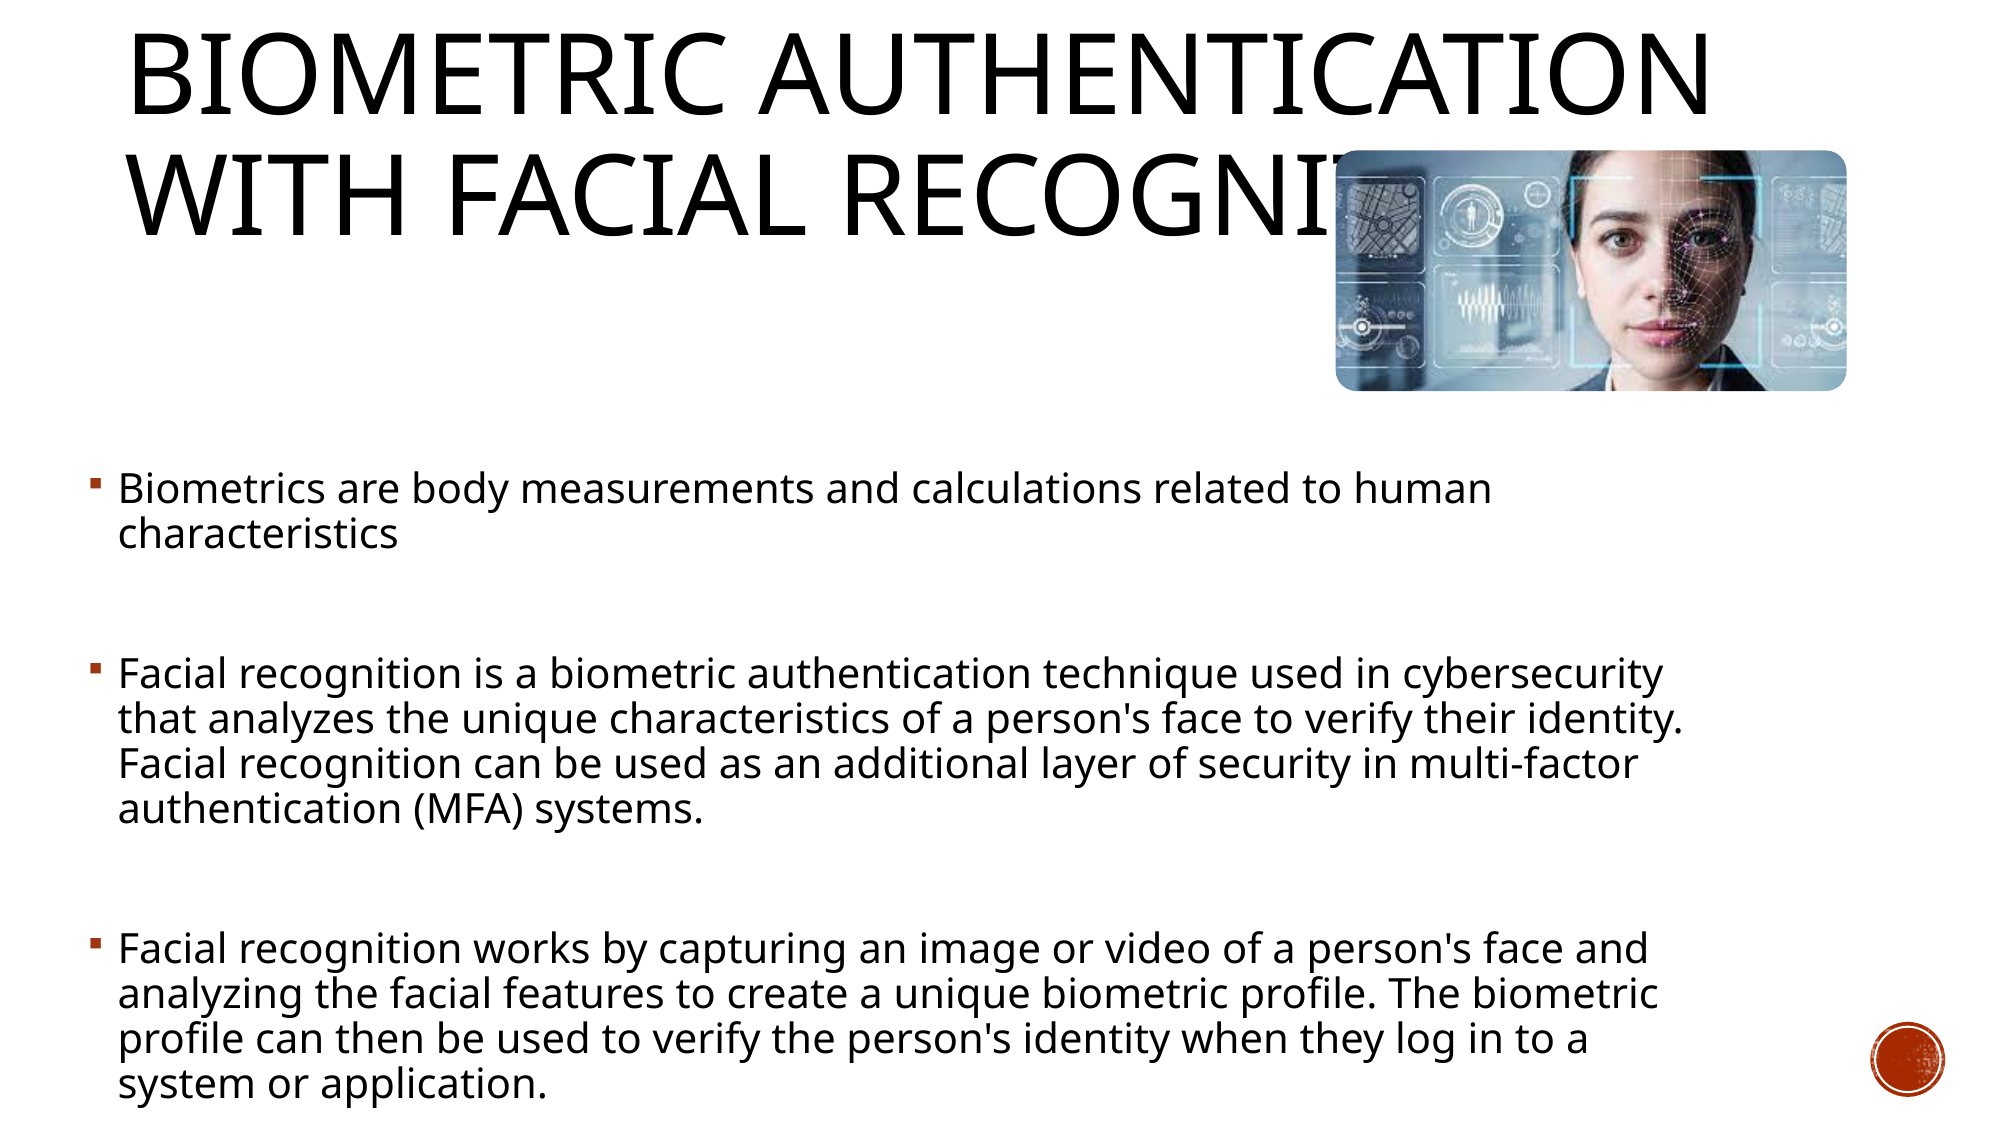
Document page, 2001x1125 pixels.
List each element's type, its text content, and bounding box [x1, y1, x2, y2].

list Biometrics are body measurements and calculations related to human characteristics Facial recognition is a biometric authentication technique used in cybersecurity that analyzes the unique characteristics of a person's face to verify their identity. Facial recognition can be used as an additional layer of security in multi-factor authentication (MFA) systems. Facial recognition works by capturing an image or video of a person's face and analyzing the facial features to create a unique biometric profile. The biometric profile can then be used to verify the person's identity when they log in to a system or application. [72, 460, 1723, 1125]
title Biometric authentication with facial recognition [109, 6, 1760, 271]
picture [1335, 150, 1847, 392]
